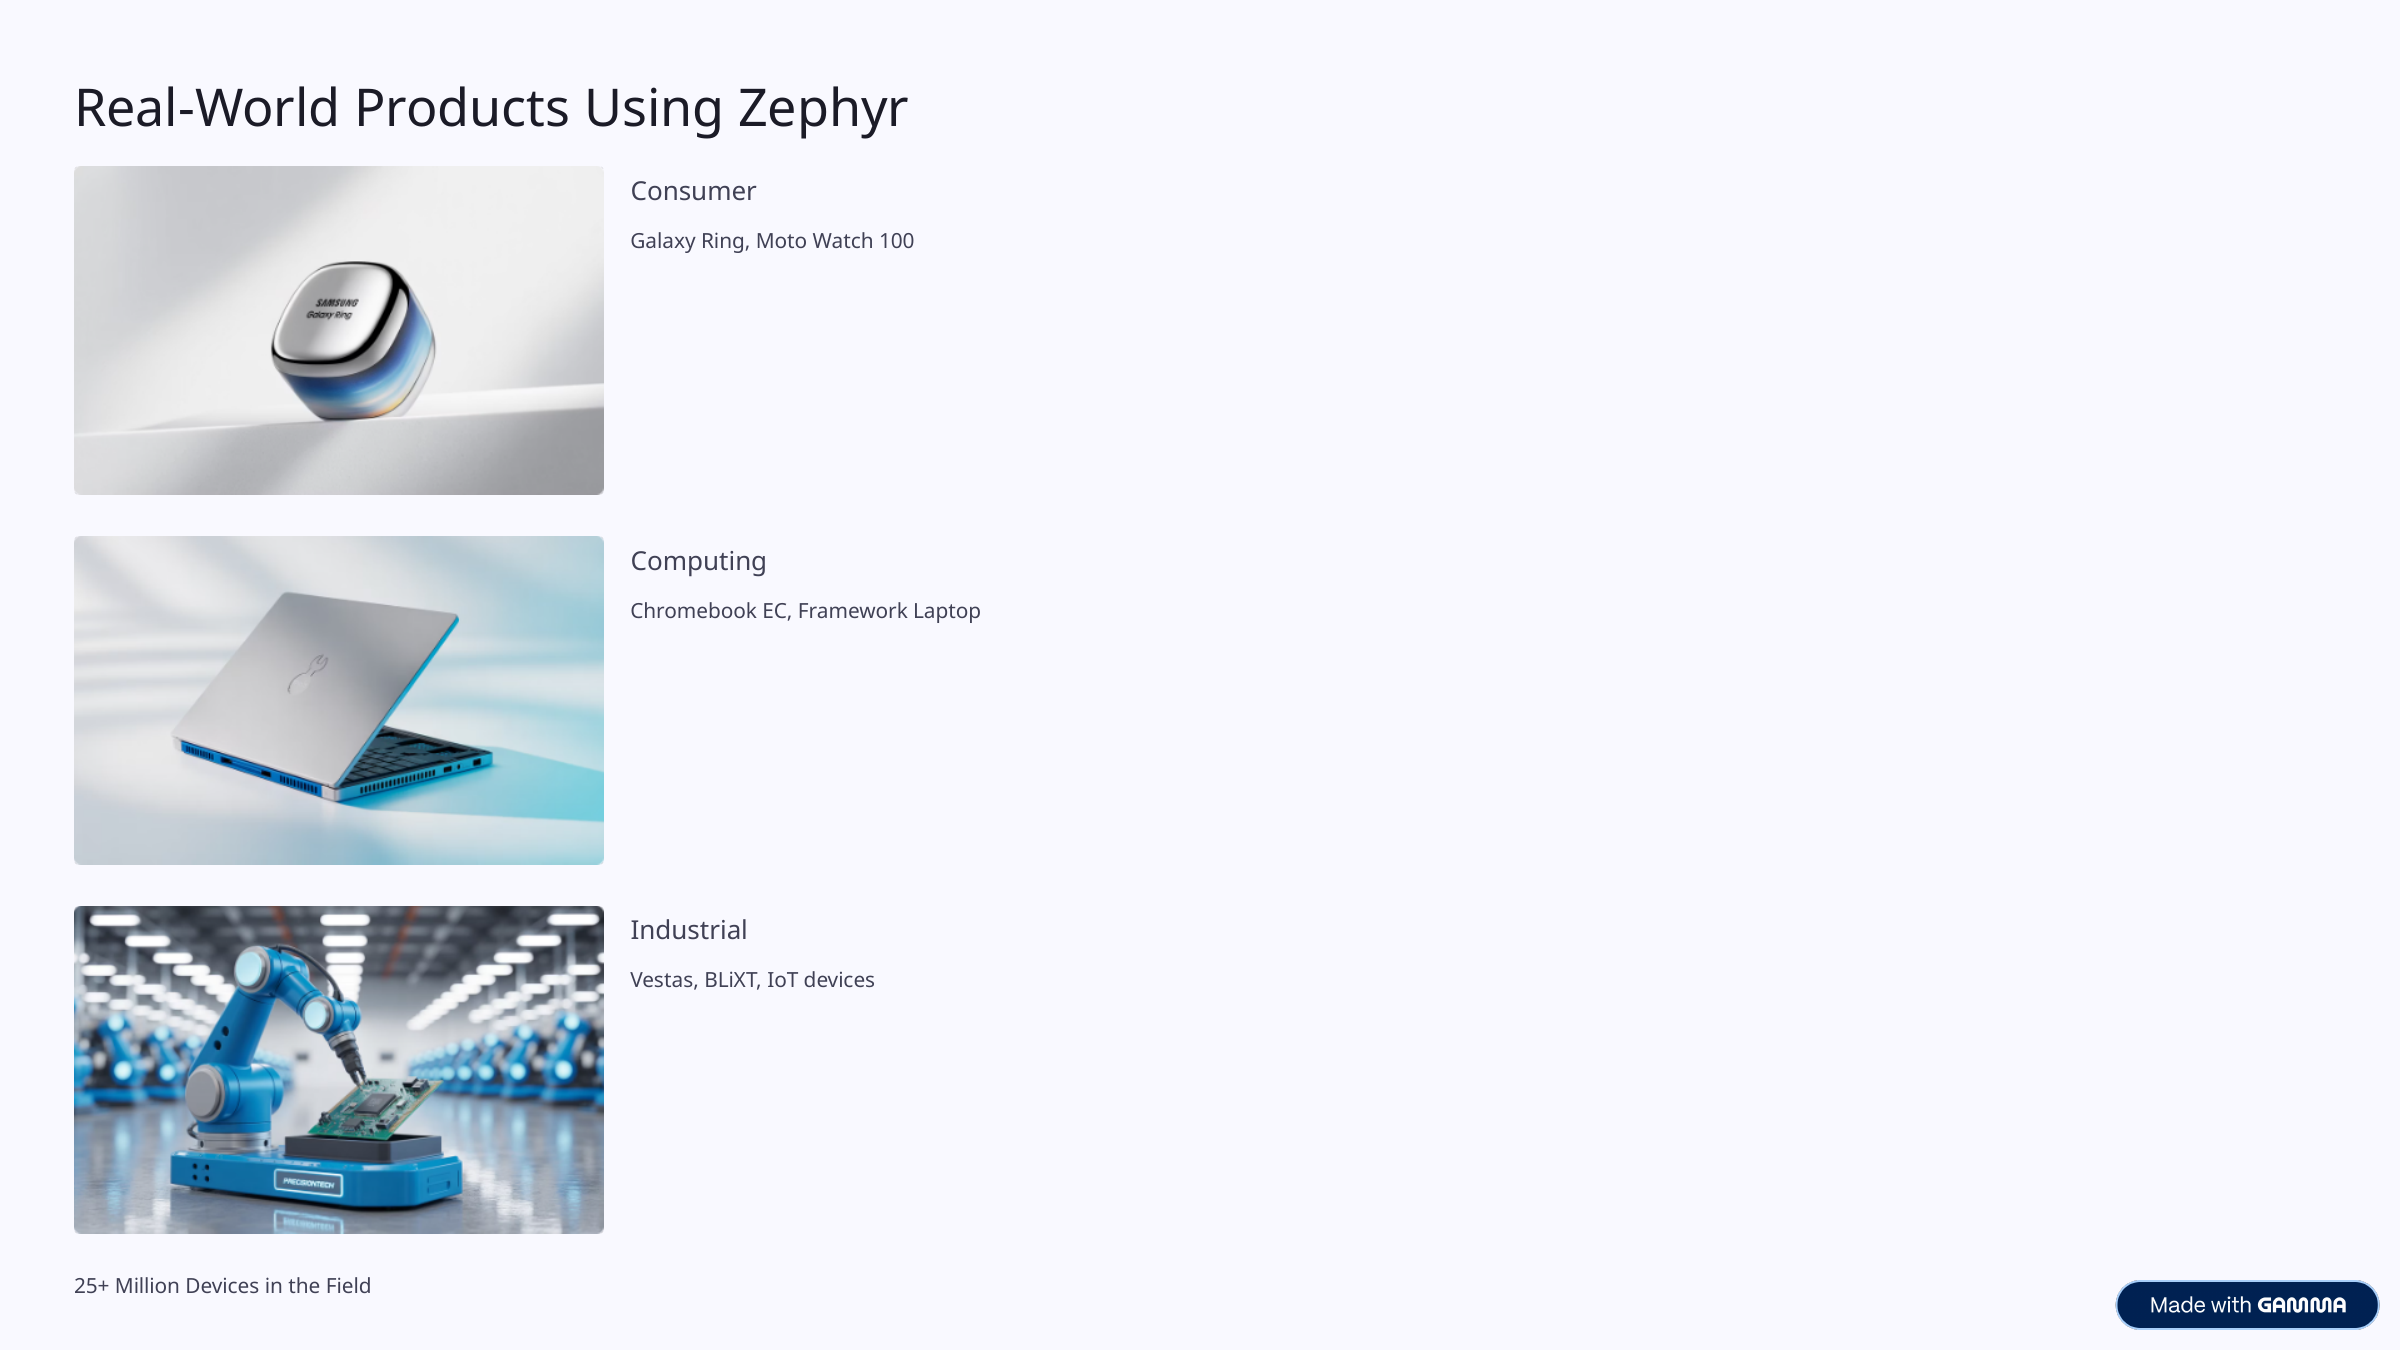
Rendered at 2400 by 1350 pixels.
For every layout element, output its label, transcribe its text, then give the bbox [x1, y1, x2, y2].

picture [73, 536, 605, 865]
text_box Industrial [630, 906, 896, 940]
picture [73, 906, 605, 1235]
text_box Vestas, BLiXT, IoT devices [630, 952, 2326, 987]
text_box Galaxy Ring, Moto Watch 100 [630, 212, 2326, 247]
text_box Computing [630, 536, 896, 570]
text_box 25+ Million Devices in the Field [74, 1257, 2326, 1292]
text_box Real-World Products Using Zephyr [74, 58, 984, 125]
text_box Chromebook EC, Framework Laptop [630, 582, 2326, 617]
picture [2106, 1271, 2389, 1339]
text_box Consumer [630, 166, 896, 200]
picture [73, 166, 605, 495]
